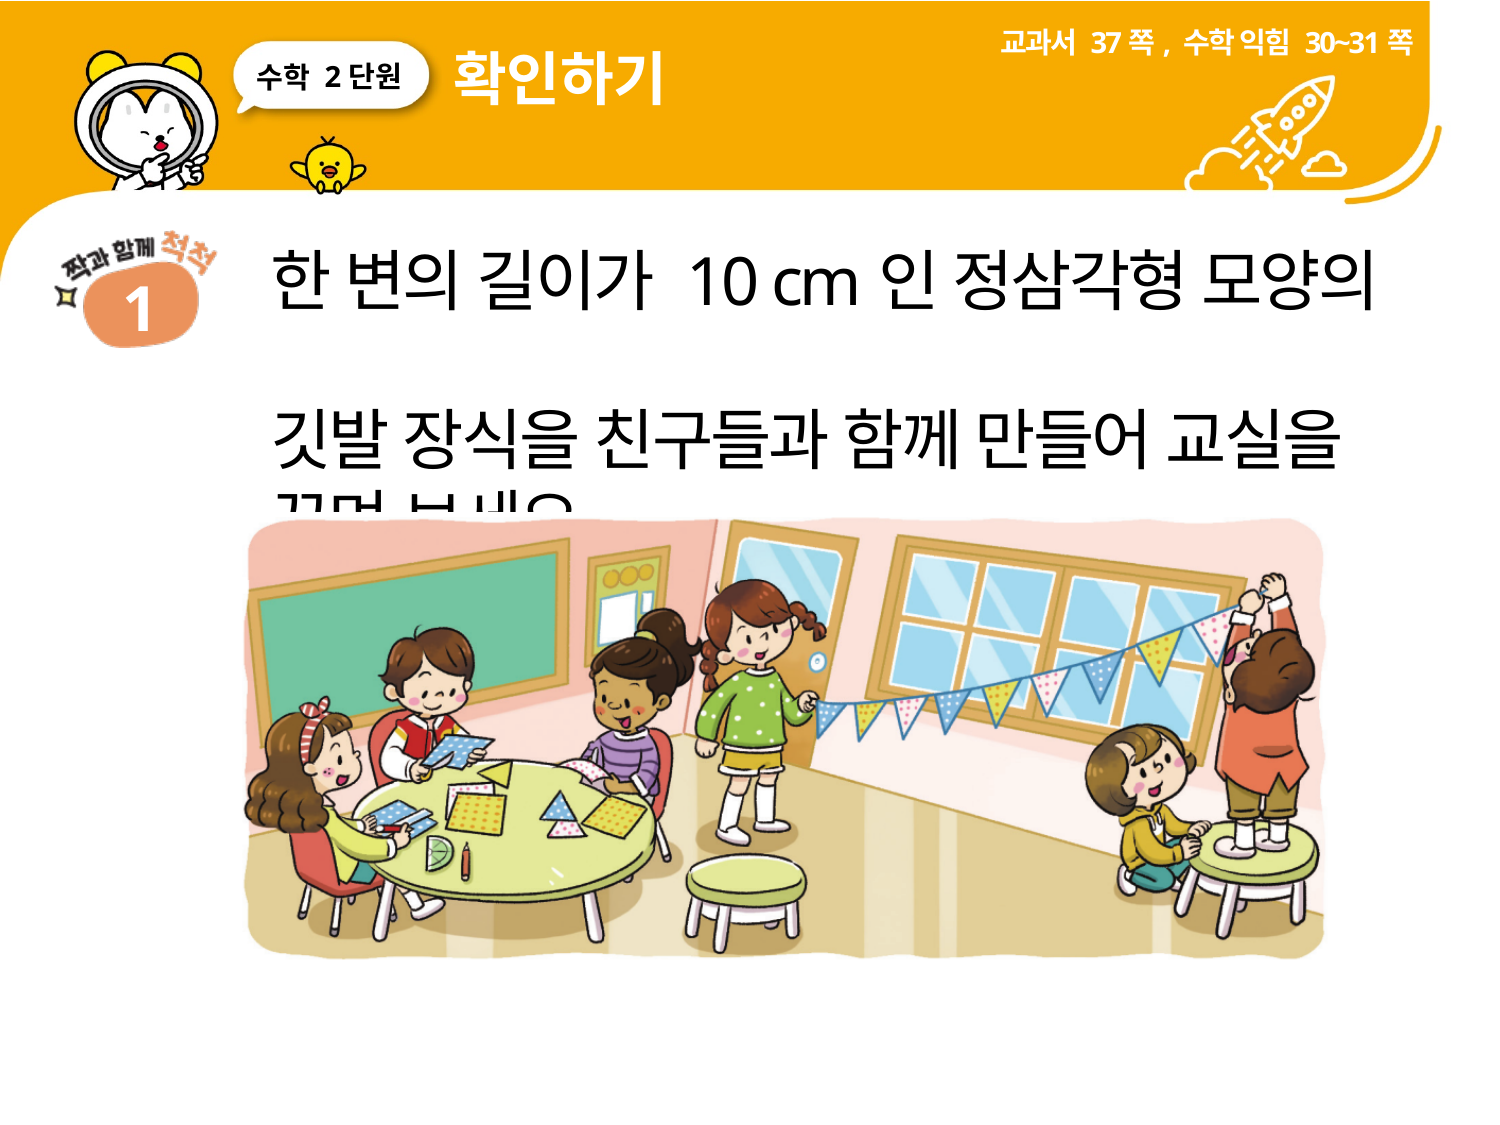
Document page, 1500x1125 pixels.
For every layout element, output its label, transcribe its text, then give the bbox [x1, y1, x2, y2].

list 확인하기 [438, 38, 1204, 125]
picture [0, 1, 1500, 1124]
text_box 한 변의 길이가 10 cm인 정삼각형 모양의 깃발 장식을 친구들과 함께 만들어 교실을 꾸며 보세요. [218, 229, 1410, 568]
list 교과서 37쪽, 수학 익힘 30~31쪽 [985, 20, 1430, 69]
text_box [54, 230, 218, 353]
list 2단원 [282, 55, 445, 106]
